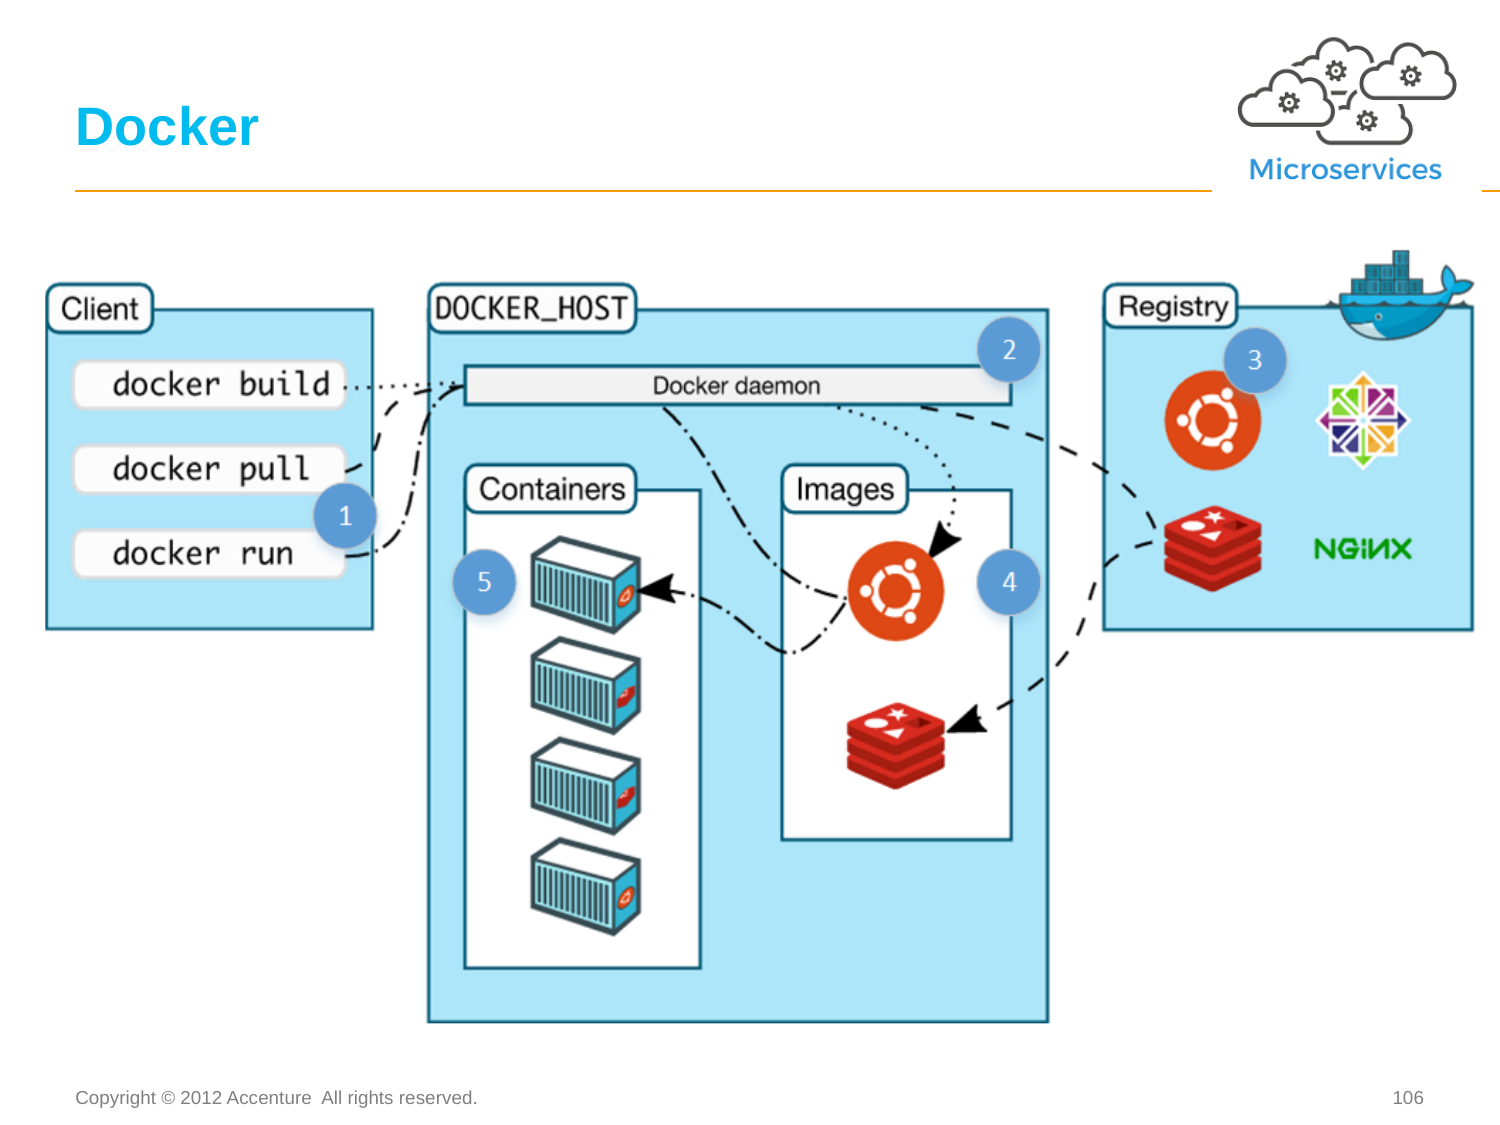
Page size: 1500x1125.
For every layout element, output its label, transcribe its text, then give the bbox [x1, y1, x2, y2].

title Docker [75, 27, 1422, 157]
picture [43, 249, 1476, 1026]
picture [1212, 1, 1482, 203]
